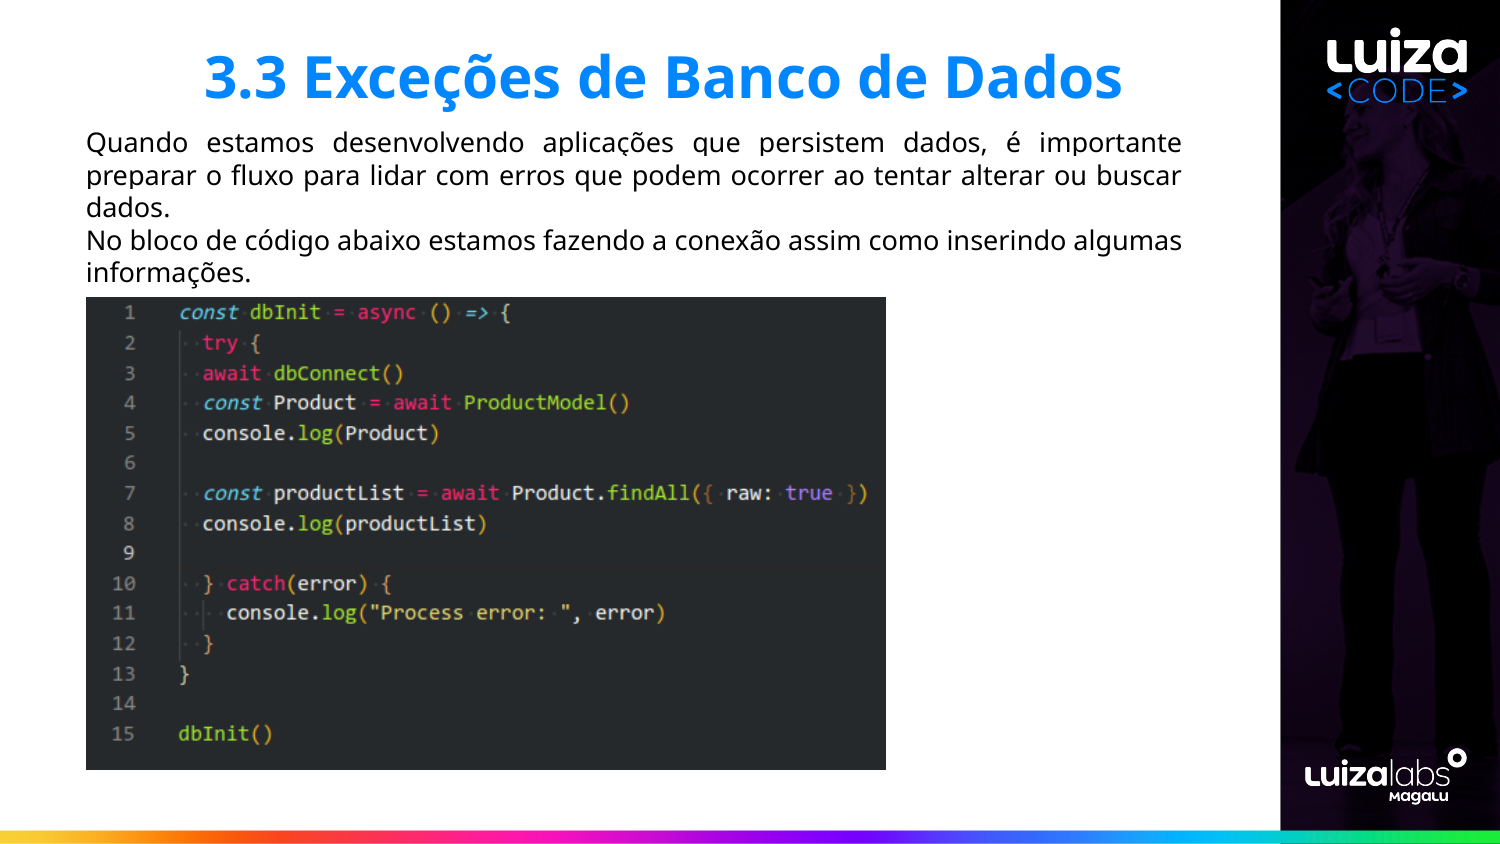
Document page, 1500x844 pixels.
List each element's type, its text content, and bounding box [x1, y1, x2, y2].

text_box Quando estamos desenvolvendo aplicações que persistem dados, é importante preparar o fluxo para lidar com erros que podem ocorrer ao tentar alterar ou buscar dados. No bloco de código abaixo estamos fazendo a conexão assim como inserindo algumas informações. [70, 110, 1197, 304]
picture [1233, 0, 1500, 844]
picture [0, 830, 1156, 844]
picture [85, 297, 886, 770]
list 3.3 Exceções de Banco de Dados [131, 14, 1197, 110]
